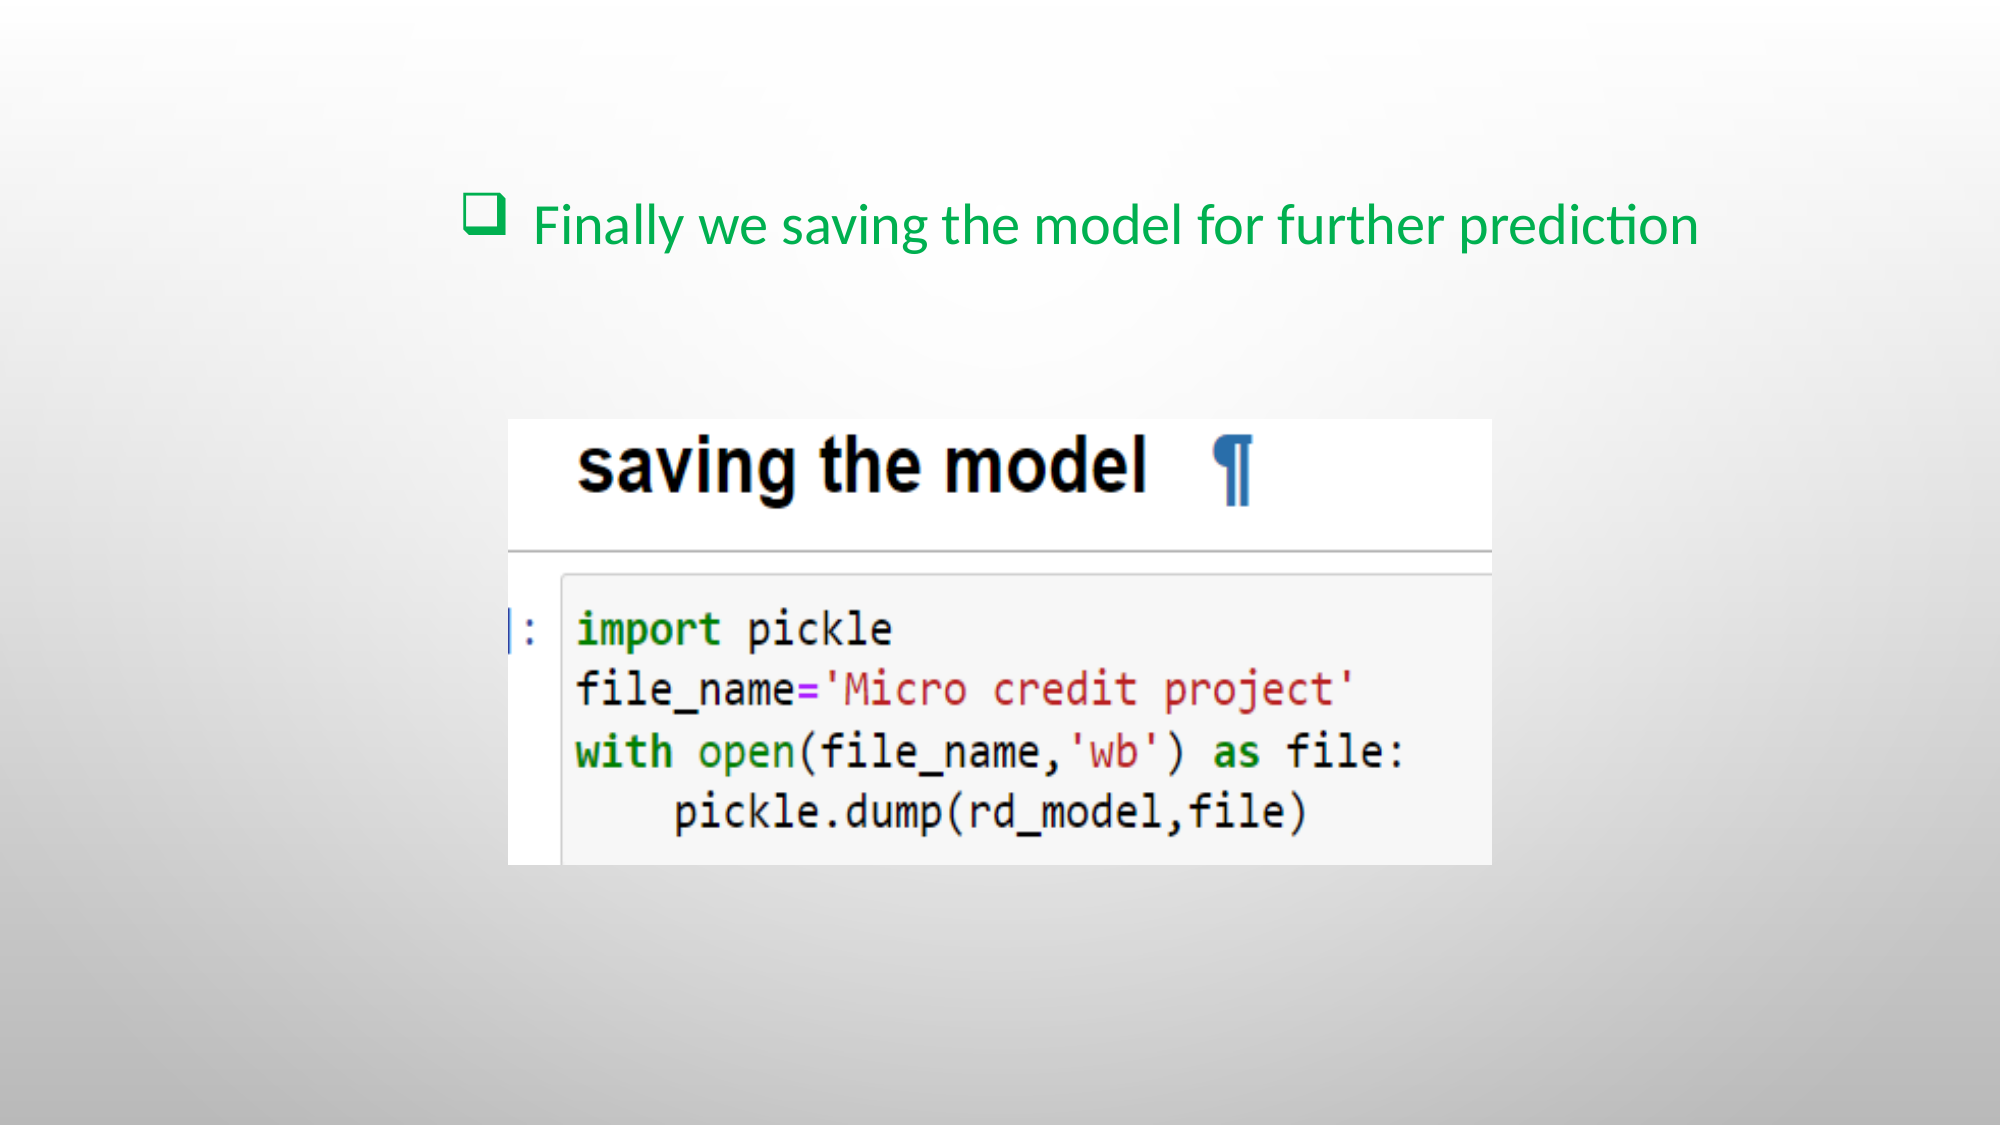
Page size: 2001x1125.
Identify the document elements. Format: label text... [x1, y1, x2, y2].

picture [0, 0, 2000, 1125]
text_box Finally we saving the model for further prediction [443, 178, 1729, 264]
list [508, 419, 1492, 865]
